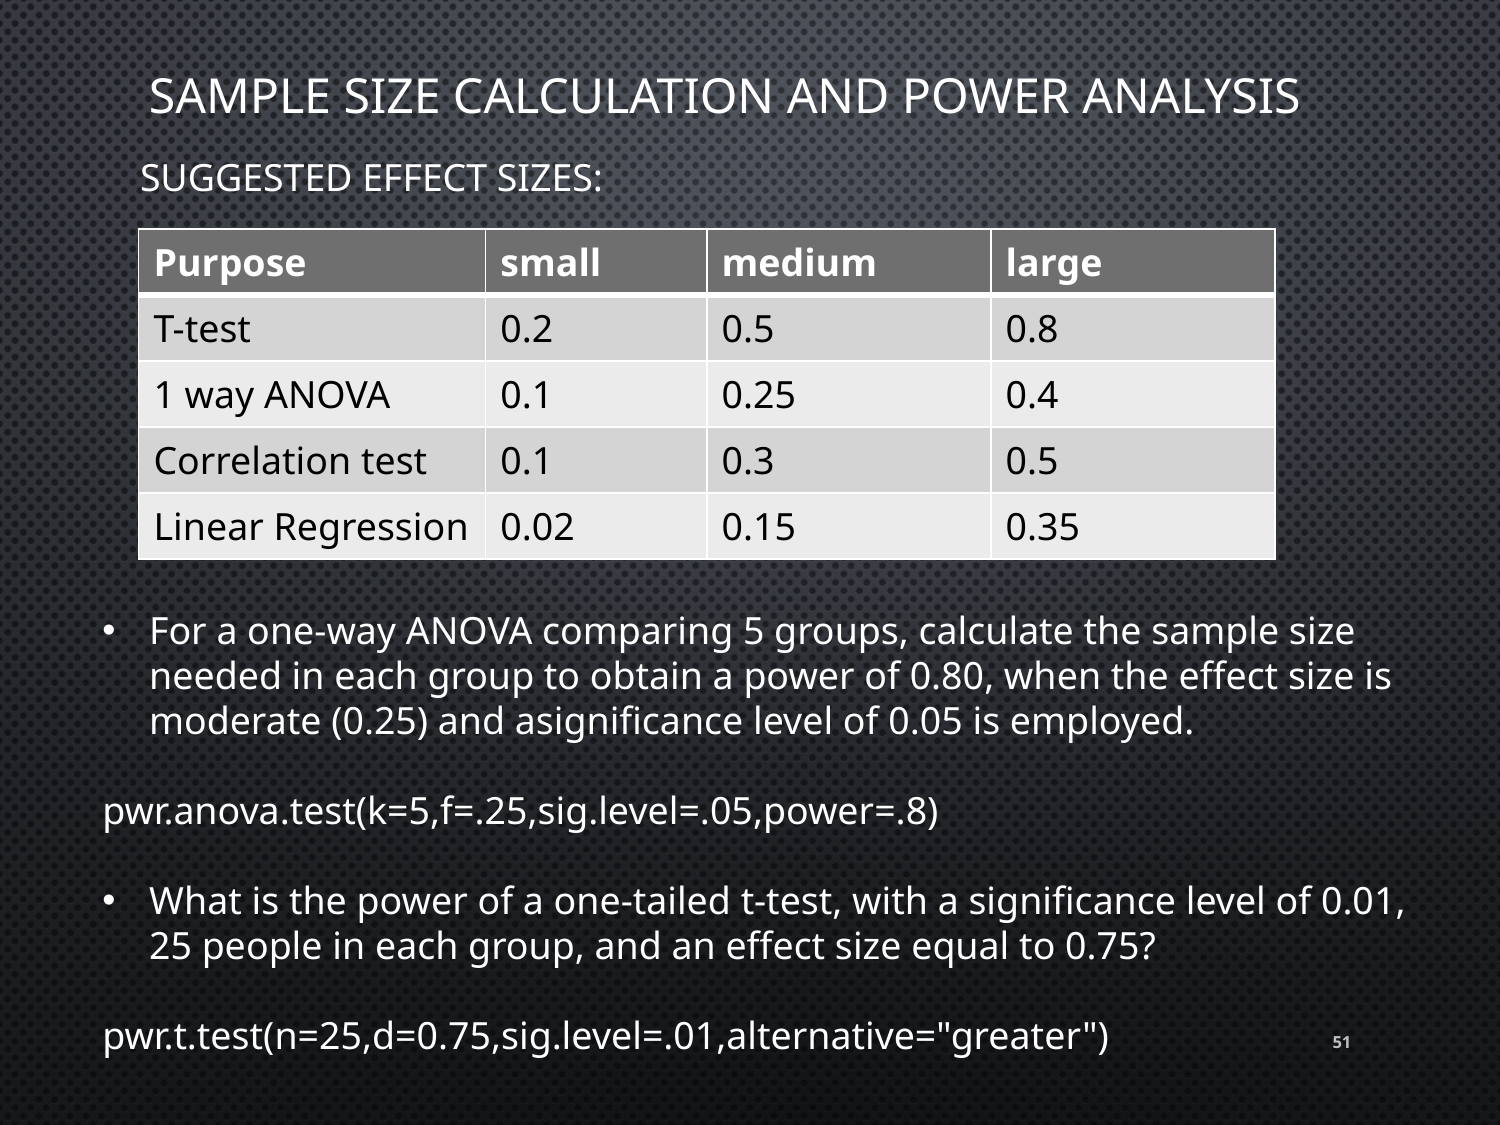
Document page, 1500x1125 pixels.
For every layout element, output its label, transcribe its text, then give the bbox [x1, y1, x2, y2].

table_cell Linear Regression [139, 494, 485, 558]
table_cell 0.8 [992, 298, 1274, 360]
table_cell 0.25 [708, 362, 990, 426]
table_cell 1 way ANOVA [139, 362, 485, 426]
table_cell 0.2 [486, 298, 706, 360]
table_cell 0.1 [486, 362, 706, 426]
table_cell 0.15 [708, 494, 990, 558]
table_header large [992, 230, 1274, 292]
table_header small [486, 230, 706, 292]
table_cell 0.5 [992, 428, 1274, 492]
table_cell 0.35 [992, 494, 1274, 558]
table_header Purpose [139, 230, 485, 292]
table_cell 0.1 [486, 428, 706, 492]
table_cell T-test [139, 298, 485, 360]
slide_number 51 [1298, 1065, 1367, 1074]
title Sample size calculation and power analysis [133, 37, 1450, 150]
table_header medium [708, 230, 990, 292]
list Suggested effect sizes: [125, 140, 1358, 278]
table_cell 0.3 [708, 428, 990, 492]
text_box For a one-way ANOVA comparing 5 groups, calculate the sample size needed in each group to obtain a power of 0.80, when the effect size is moderate (0.25) and asignificance level of 0.05 is employed. pwr.anova.test(k=5,f=.25,sig.level=.05,power=.8) What is the power of a one-tailed t-test, with a significance level of 0.01, 25 people in each group, and an effect size equal to 0.75? pwr.t.test(n=25,d=0.75,sig.level=.01,alternative="greater") [87, 599, 1463, 1065]
table_cell 0.5 [708, 298, 990, 360]
table_cell 0.4 [992, 362, 1274, 426]
table_cell 0.02 [486, 494, 706, 558]
table_cell Correlation test [139, 428, 485, 492]
